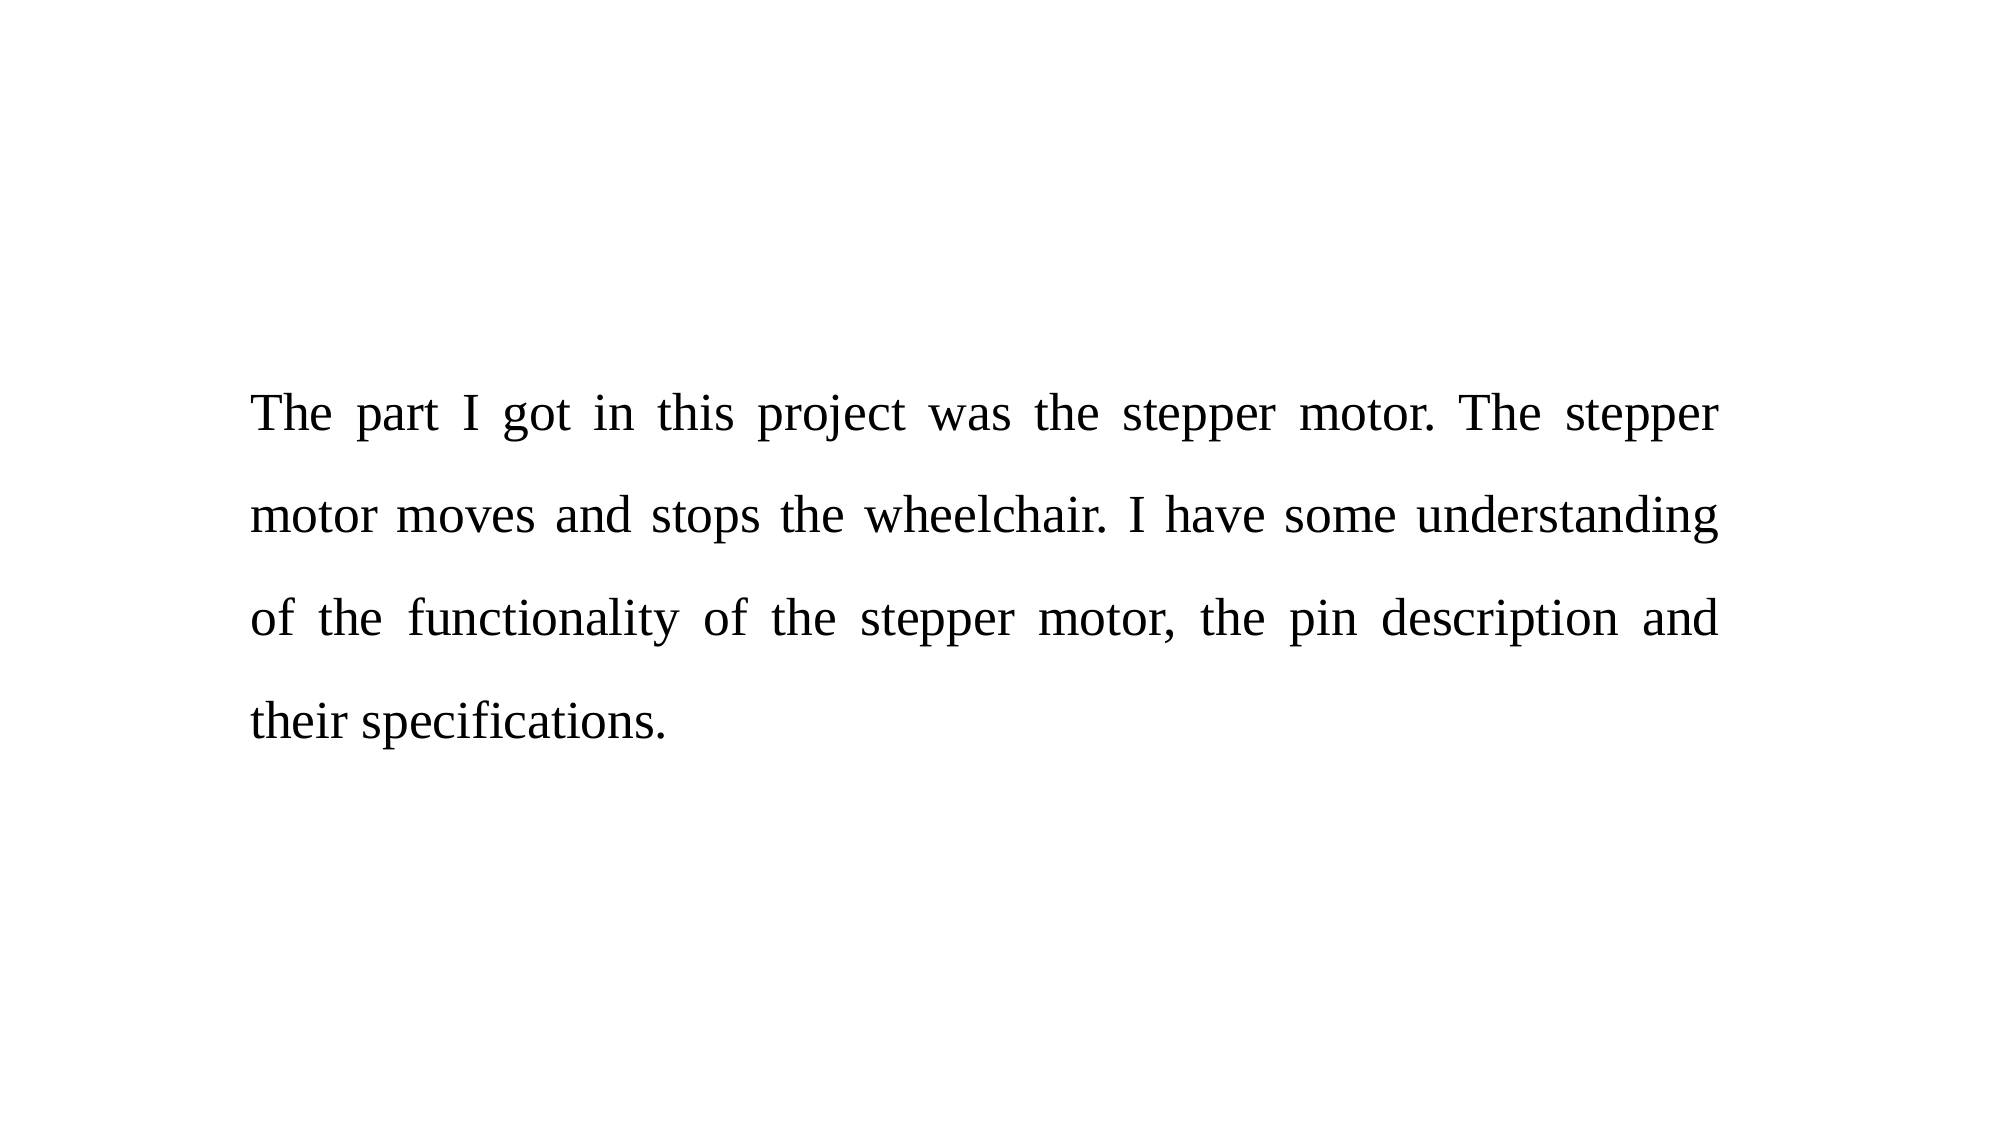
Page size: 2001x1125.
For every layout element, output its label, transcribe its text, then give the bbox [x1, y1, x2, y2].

subtitle The part I got in this project was the stepper motor. The stepper motor moves and stops the wheelchair. I have some understanding of the functionality of the stepper motor, the pin description and their specifications. [235, 330, 1736, 761]
